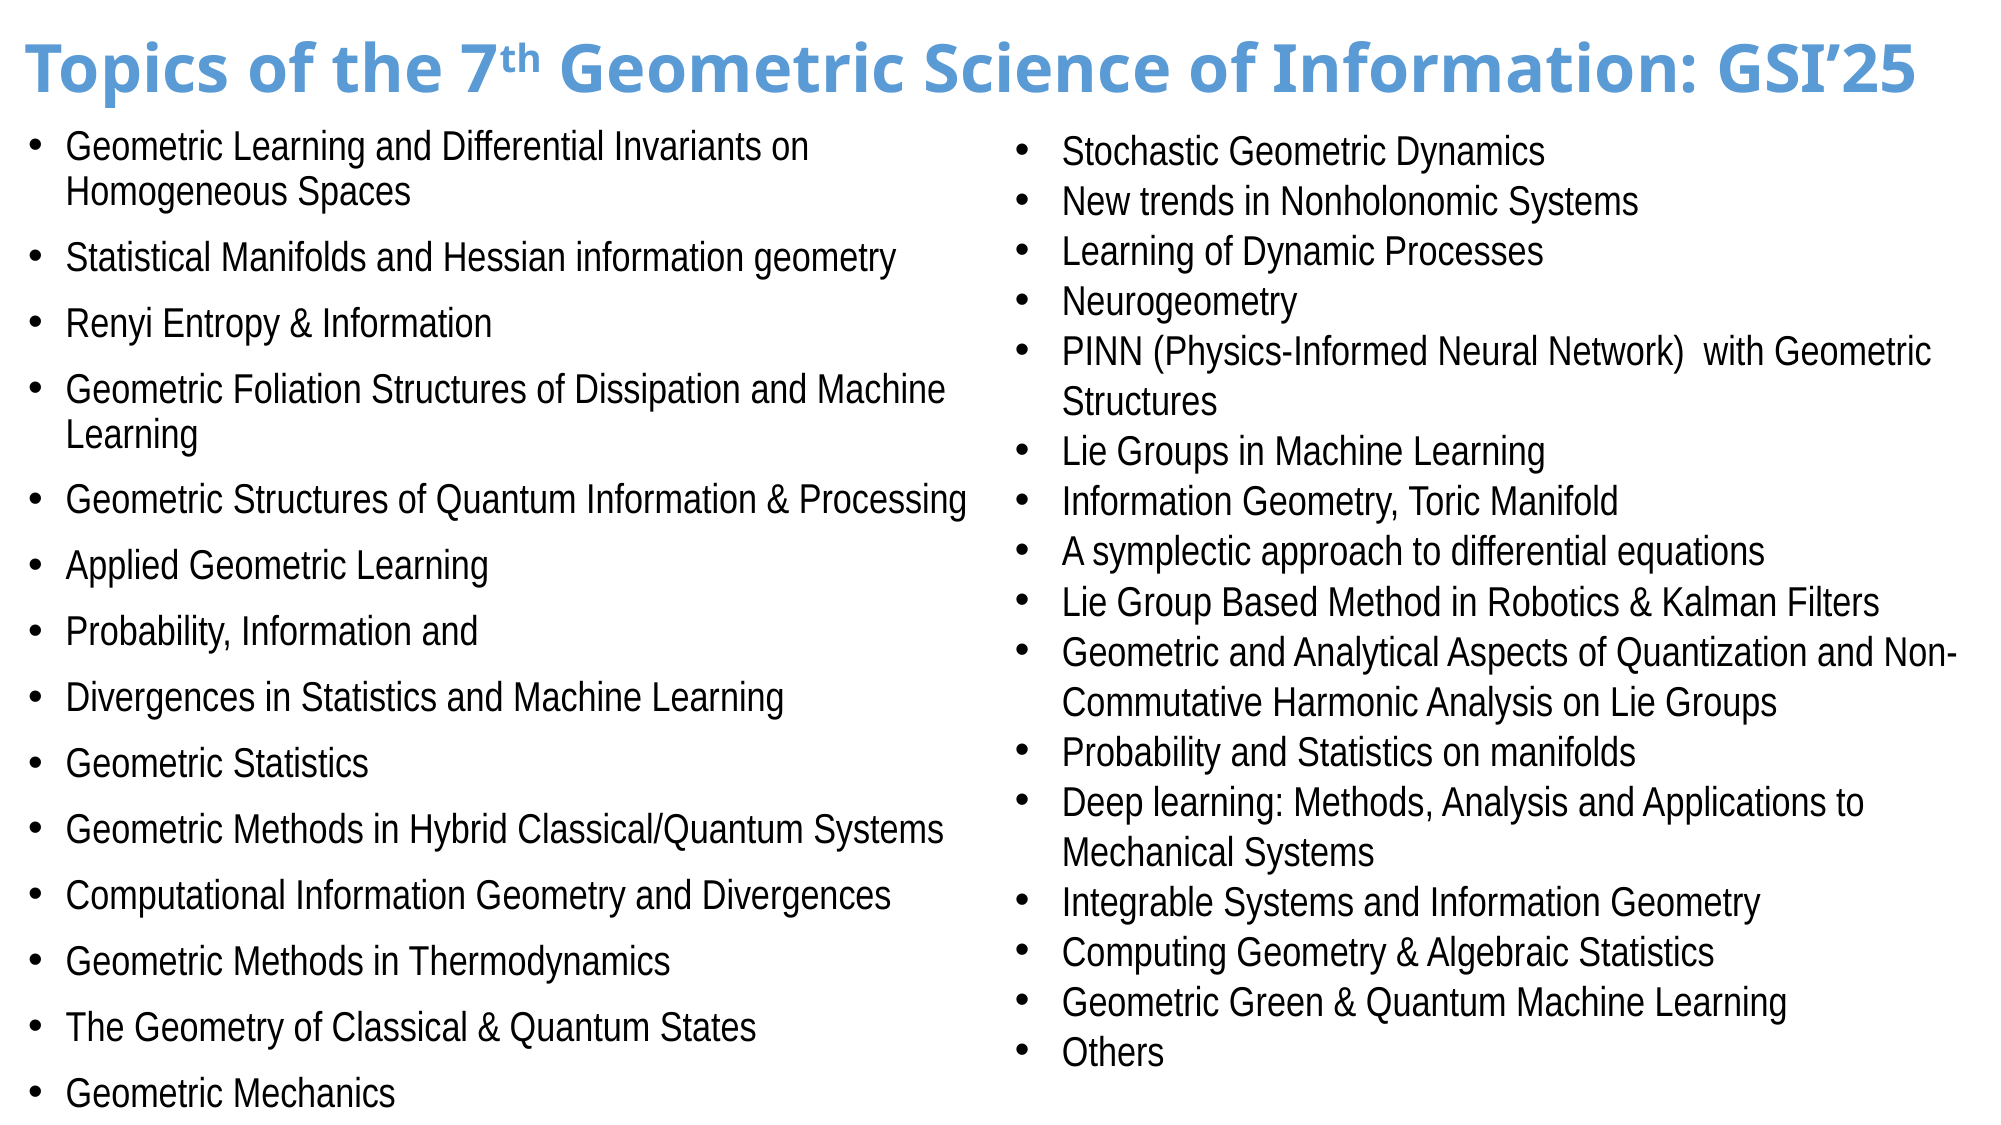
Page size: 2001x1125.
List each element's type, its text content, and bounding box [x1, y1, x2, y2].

list Geometric Learning and Differential Invariants on Homogeneous Spaces Statistical Manifolds and Hessian information geometry Renyi Entropy & Information Geometric Foliation Structures of Dissipation and Machine Learning Geometric Structures of Quantum Information & Processing Applied Geometric Learning Probability, Information and Divergences in Statistics and Machine Learning Geometric Statistics Geometric Methods in Hybrid Classical/Quantum Systems Computational Information Geometry and Divergences Geometric Methods in Thermodynamics The Geometry of Classical & Quantum States Geometric Mechanics [13, 184, 1000, 1125]
text_box Stochastic Geometric Dynamics New trends in Nonholonomic Systems Learning of Dynamic Processes Neurogeometry PINN (Physics-Informed Neural Network) with Geometric Structures Lie Groups in Machine Learning Information Geometry, Toric Manifold A symplectic approach to differential equations Lie Group Based Method in Robotics & Kalman Filters Geometric and Analytical Aspects of Quantization and Non-Commutative Harmonic Analysis on Lie Groups Probability and Statistics on manifolds Deep learning: Methods, Analysis and Applications to Mechanical Systems Integrable Systems and Information Geometry Computing Geometry & Algebraic Statistics Geometric Green & Quantum Machine Learning Others [1000, 116, 2000, 1125]
text_box Topics of the 7th Geometric Science of Information: GSI’25 [0, 18, 1956, 184]
